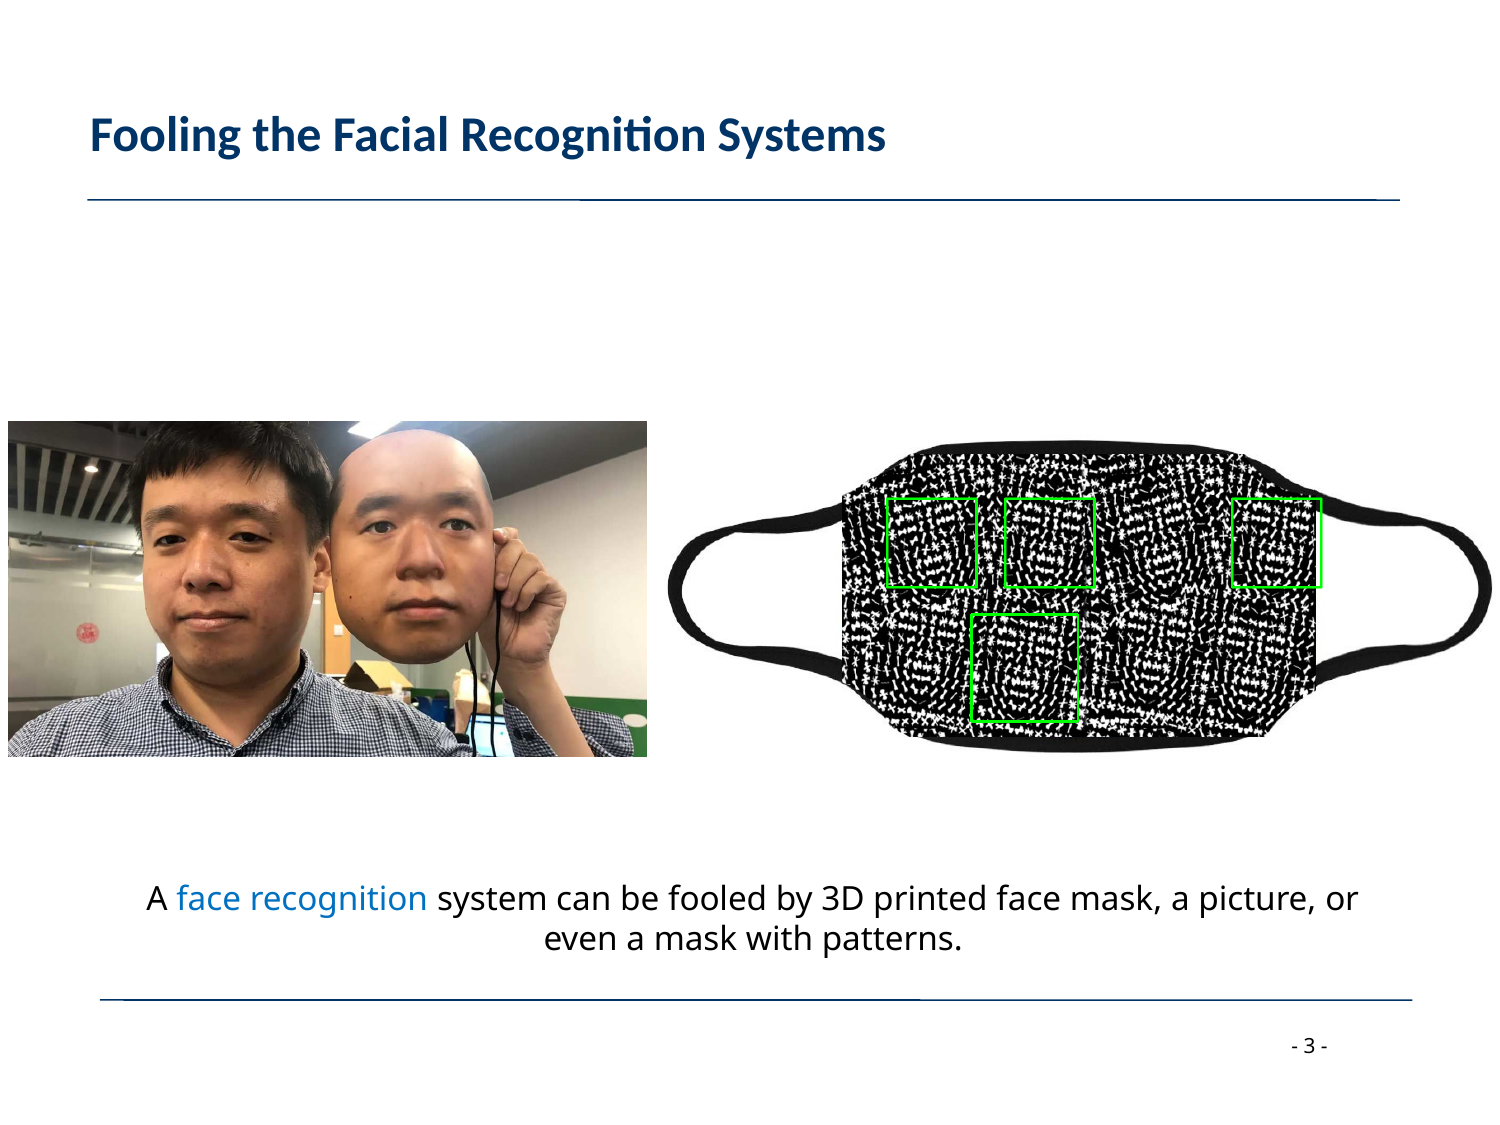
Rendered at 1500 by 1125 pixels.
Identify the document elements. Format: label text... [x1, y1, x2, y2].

picture [658, 421, 1498, 757]
picture [8, 421, 647, 757]
title Fooling the Facial Recognition Systems [75, 37, 1425, 225]
text_box A face recognition system can be fooled by 3D printed face mask, a picture, or even a mask with patterns. [100, 869, 1407, 965]
